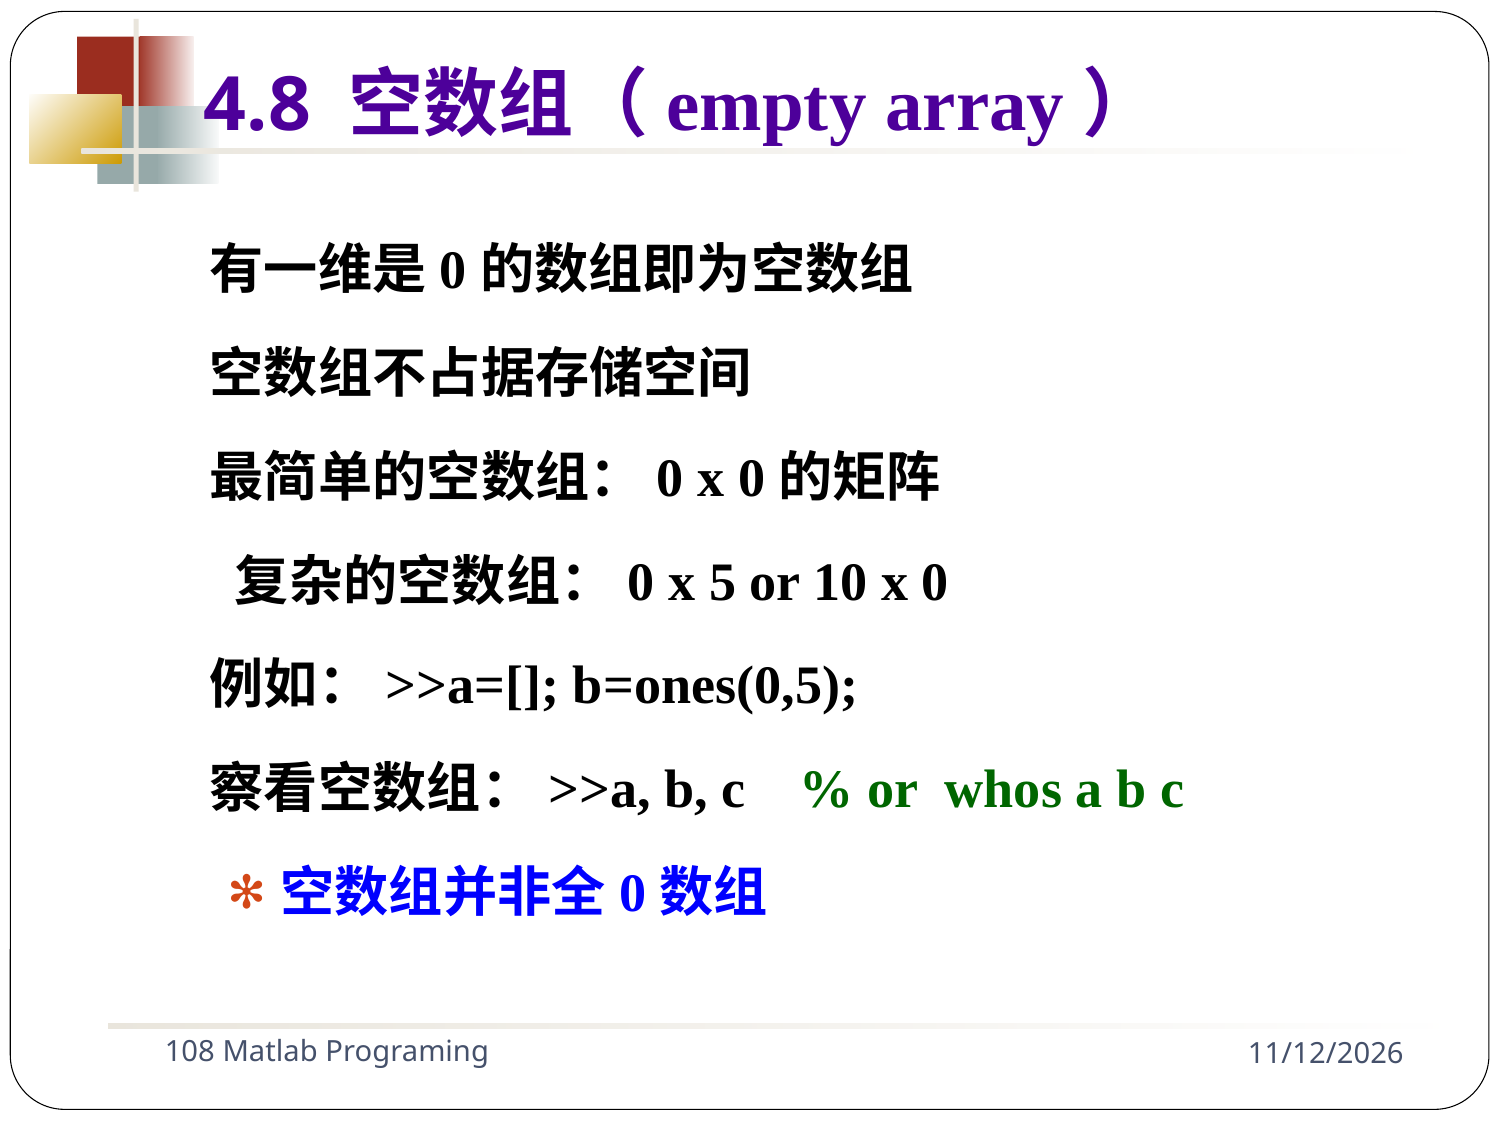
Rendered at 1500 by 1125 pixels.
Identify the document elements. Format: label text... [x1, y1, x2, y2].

title 4.8 空数组（empty array） [188, 54, 1468, 162]
text_box 108 Matlab Programing [150, 1012, 800, 1088]
list 有一维是0的数组即为空数组 空数组不占据存储空间 最简单的空数组：0 x 0的矩阵 复杂的空数组：0 x 5 or 10 x 0 例如：>>a=[]; b=ones(0,5); 察看空数组：>>a, b, c % or whos a b c 空数组并非全0数组 [194, 219, 1470, 1007]
text_box [1012, 1015, 1419, 1094]
